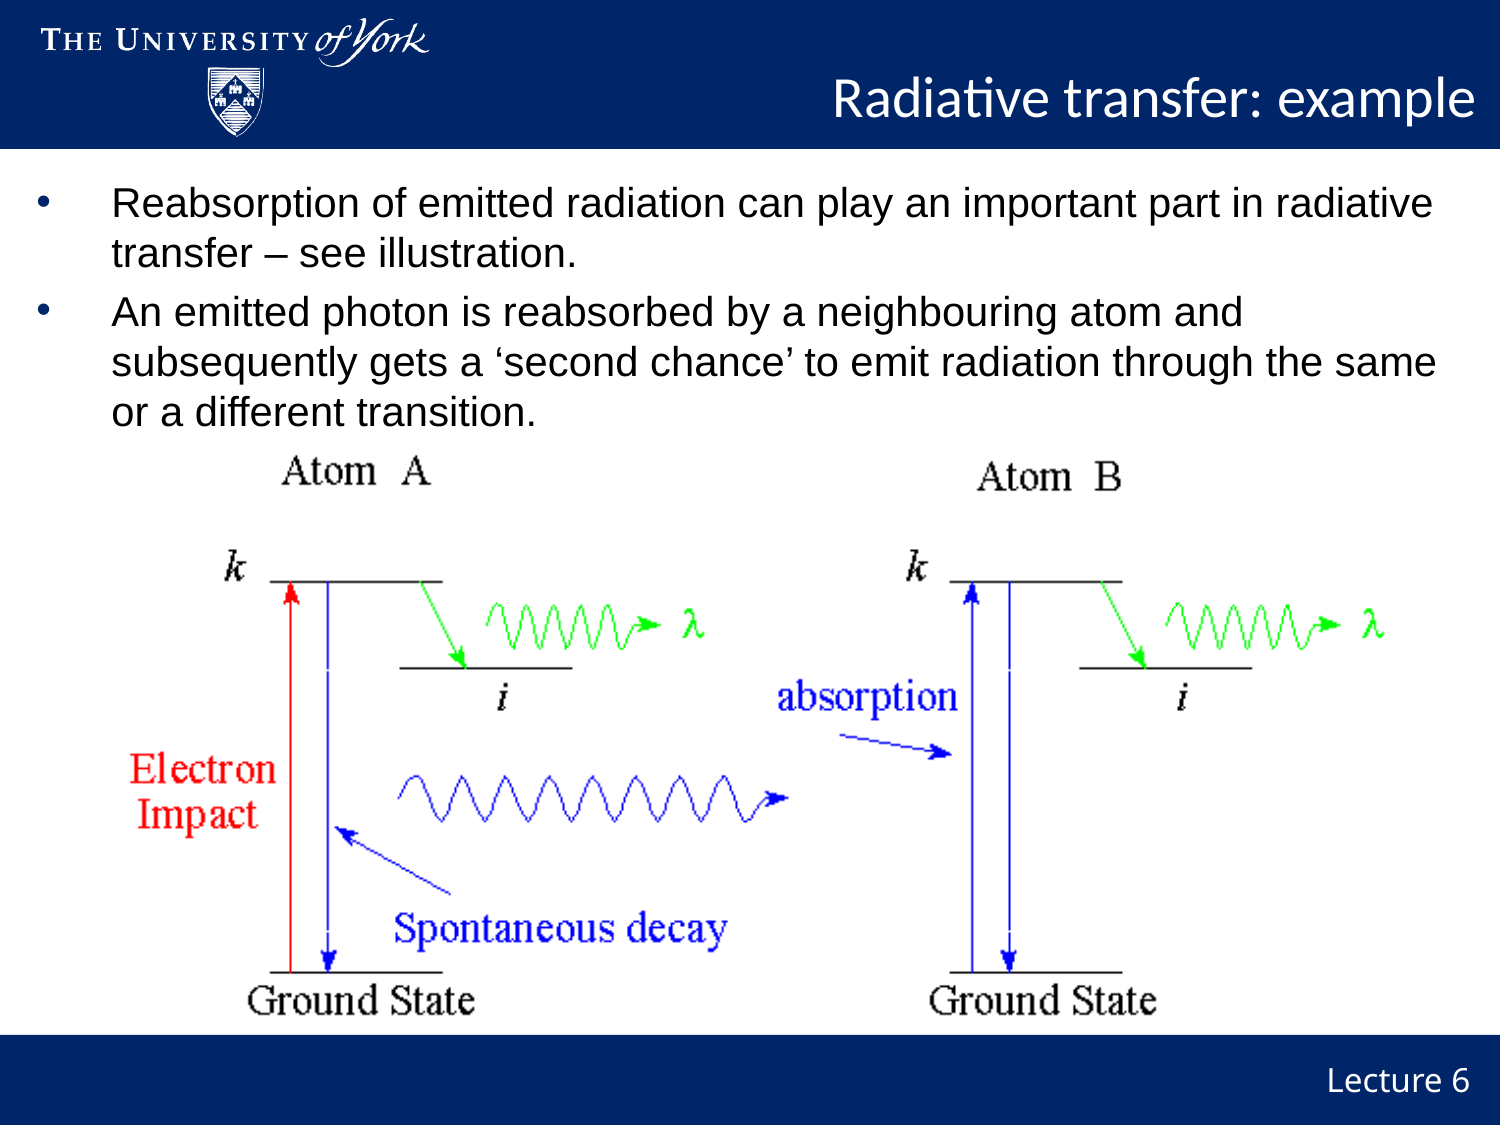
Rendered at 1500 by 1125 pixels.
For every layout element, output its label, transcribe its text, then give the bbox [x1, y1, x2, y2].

text_box Lecture 6 [1297, 1052, 1500, 1107]
text_box Reabsorption of emitted radiation can play an important part in radiative transfer – see illustration. An emitted photon is reabsorbed by a neighbouring atom and subsequently gets a ‘second chance’ to emit radiation through the same or a different transition. [0, 168, 1495, 442]
picture [123, 444, 1400, 1034]
picture [41, 18, 430, 138]
text_box Radiative transfer: example [436, 30, 1500, 271]
